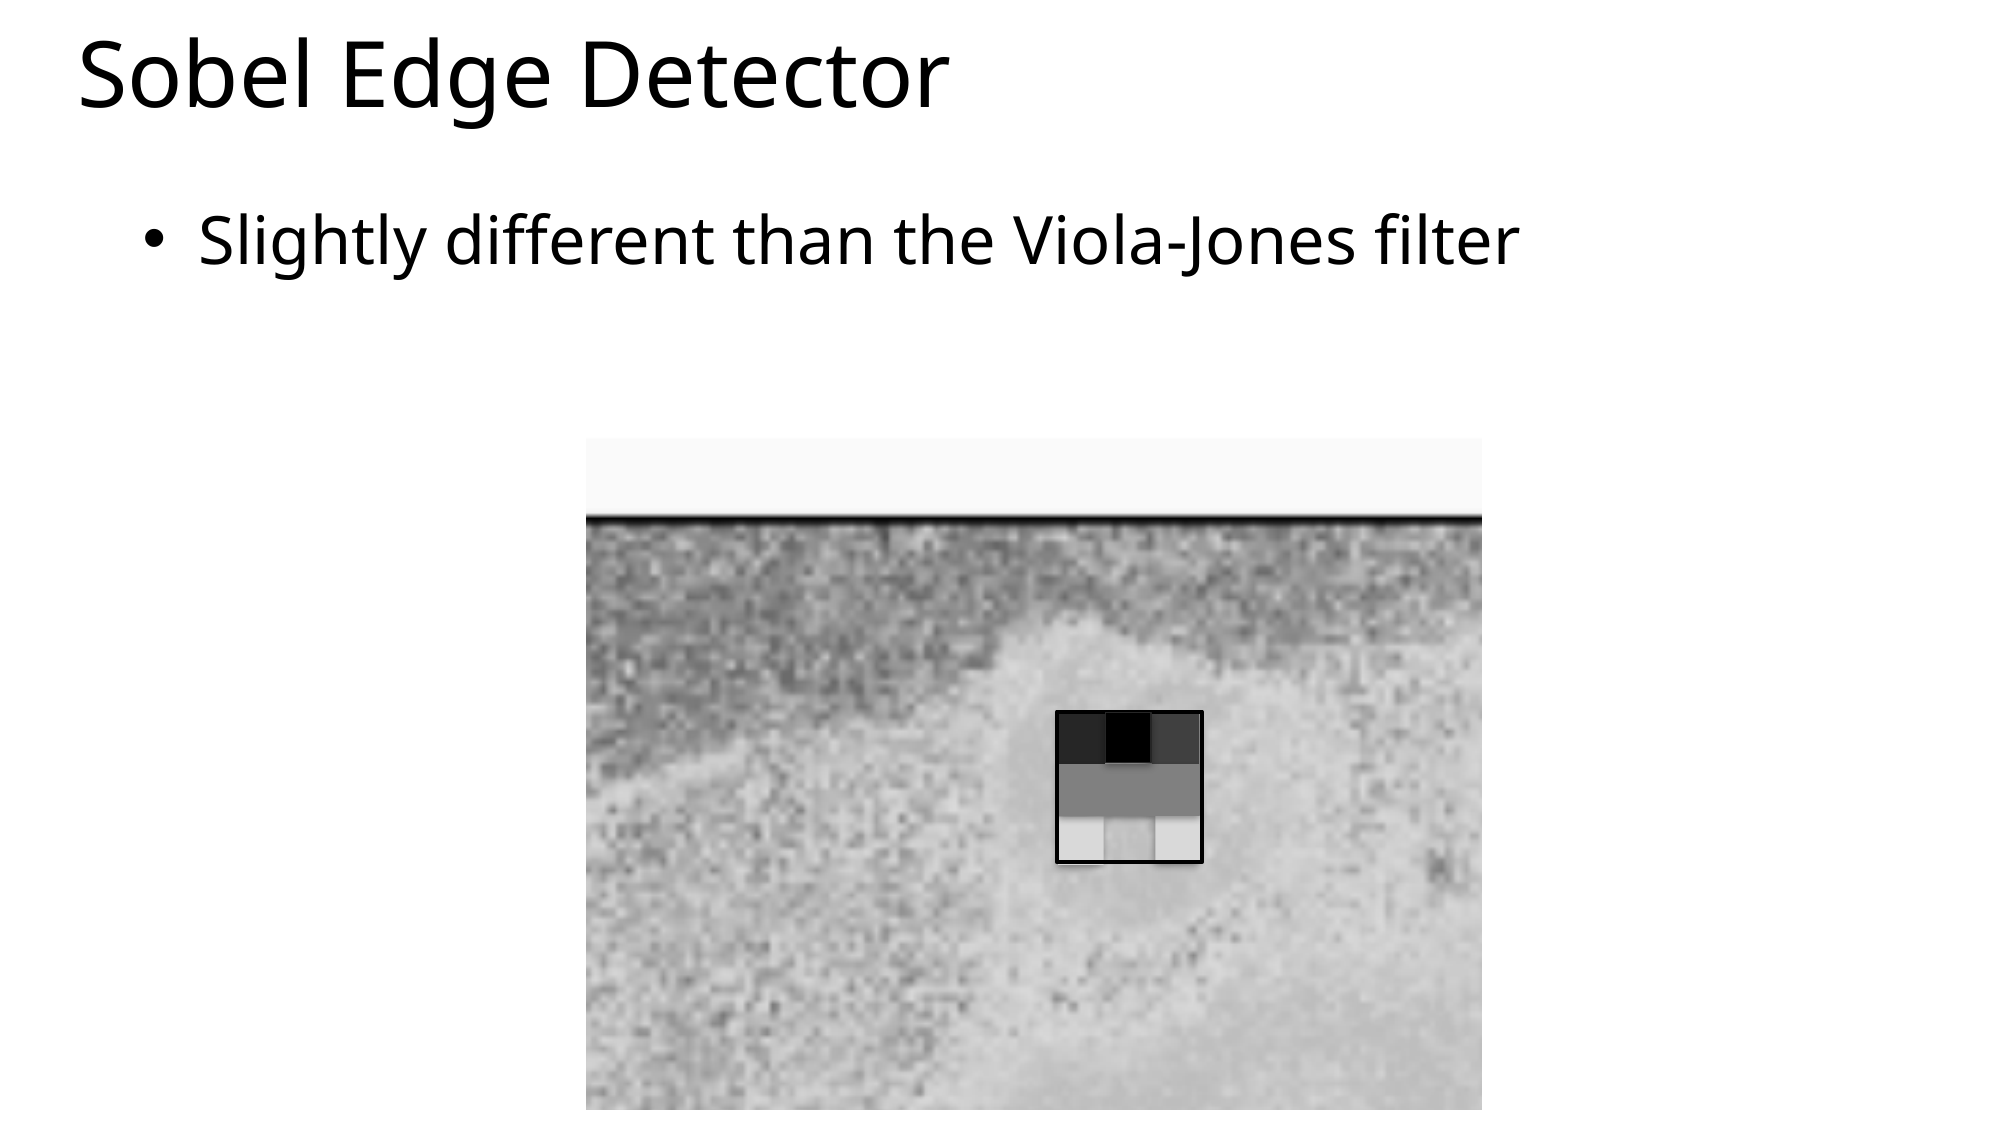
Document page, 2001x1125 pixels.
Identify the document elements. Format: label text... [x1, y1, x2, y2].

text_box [1056, 711, 1203, 866]
picture [689, 316, 1379, 1125]
list Slightly different than the Viola-Jones filter [127, 190, 1914, 933]
title Sobel Edge Detector [62, 29, 1953, 205]
